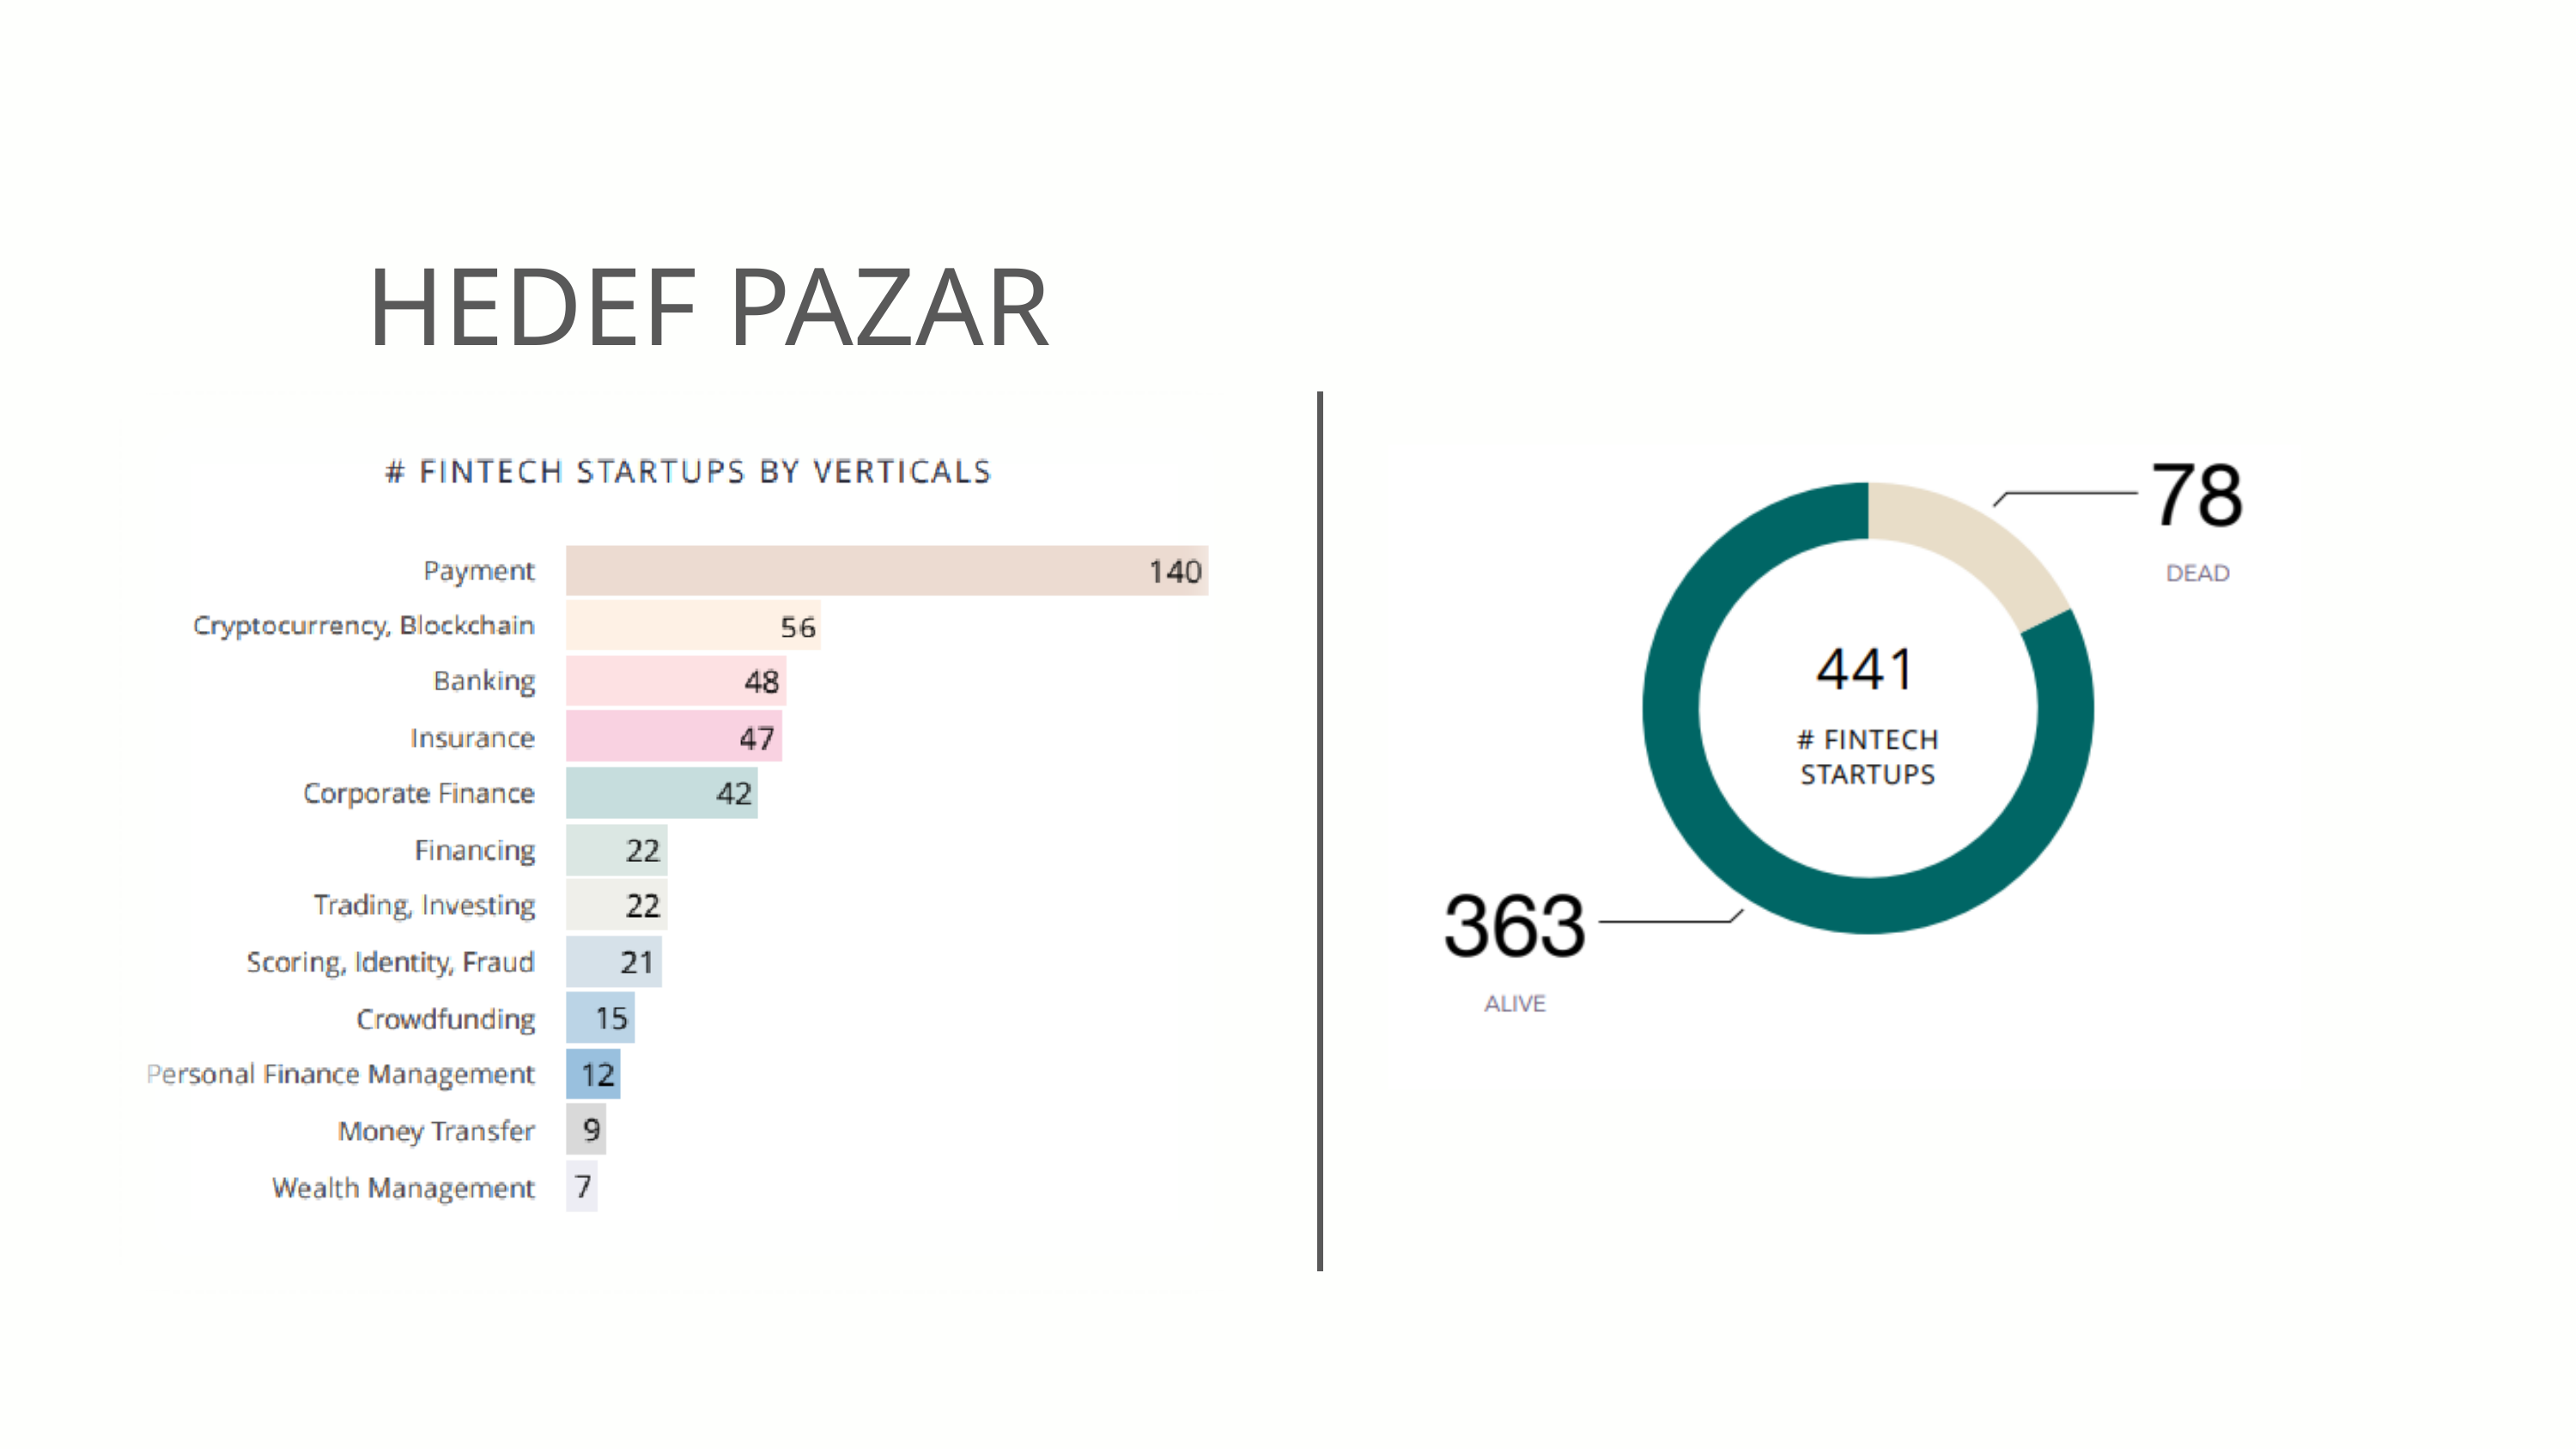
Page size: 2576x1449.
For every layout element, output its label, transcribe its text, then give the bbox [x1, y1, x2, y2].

picture [1388, 445, 2301, 1089]
text_box HEDEF PAZAR [364, 154, 1425, 367]
picture [118, 391, 1252, 1294]
